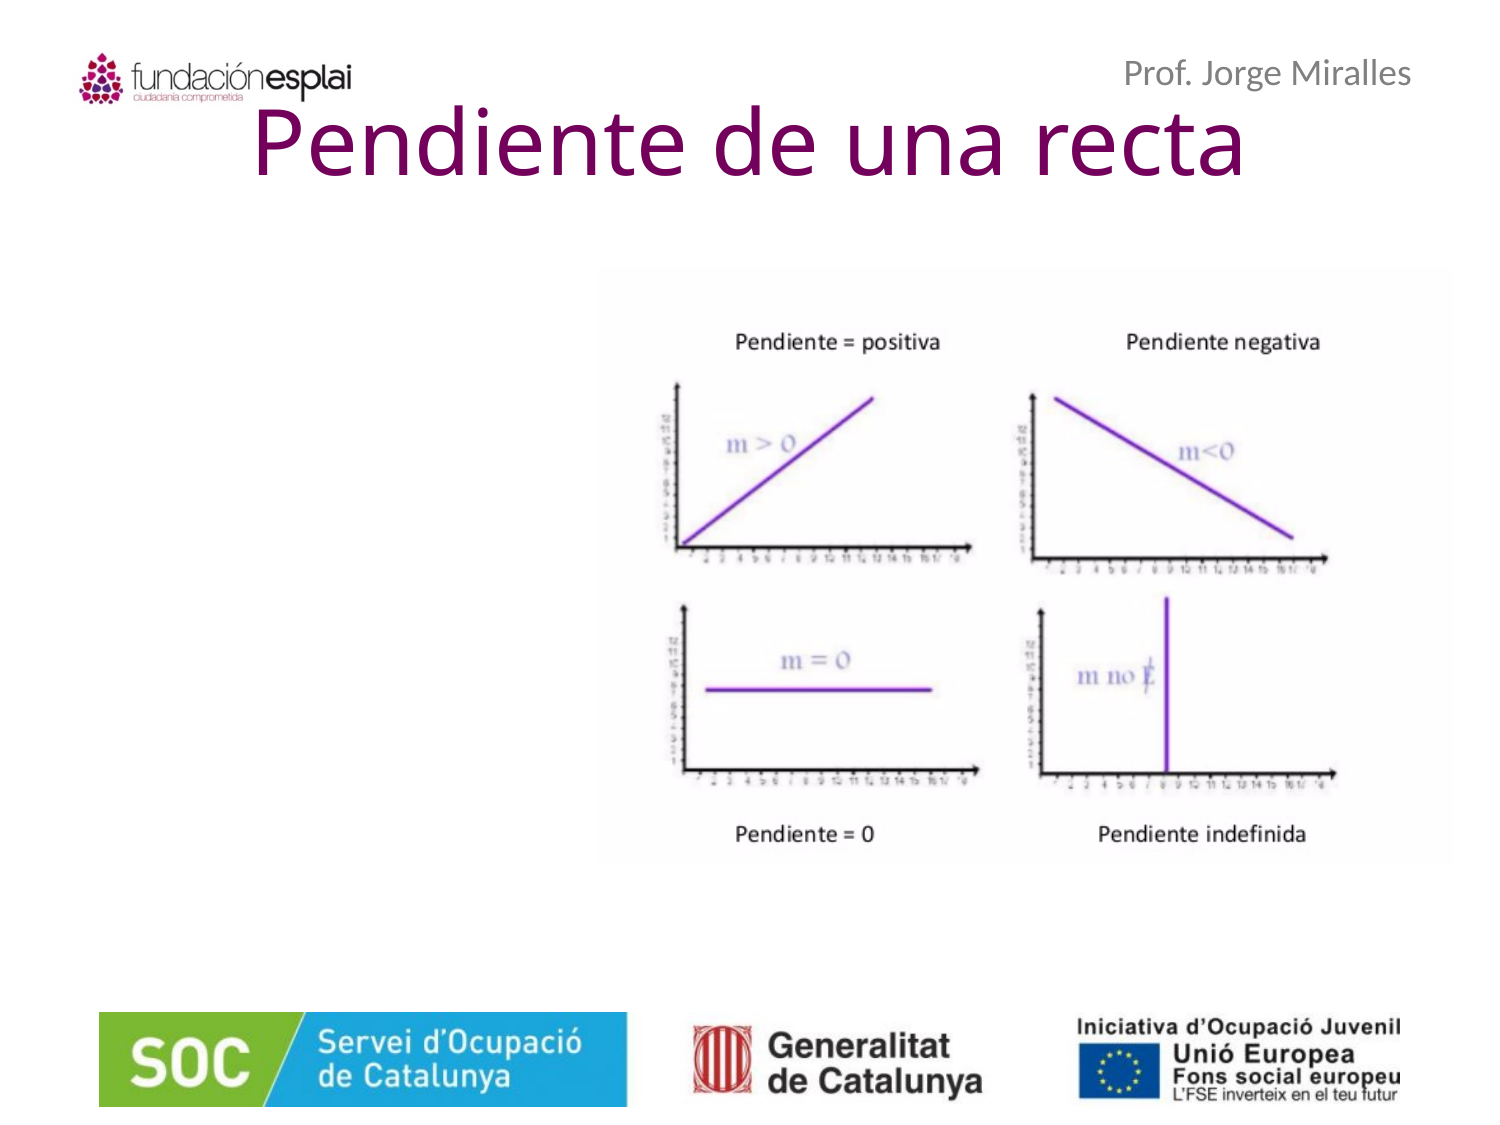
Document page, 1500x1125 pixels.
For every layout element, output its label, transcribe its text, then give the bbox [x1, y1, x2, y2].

picture [596, 266, 1453, 864]
picture [73, 42, 357, 114]
title Pendiente de una recta [75, 45, 1425, 233]
picture [99, 1012, 1400, 1107]
